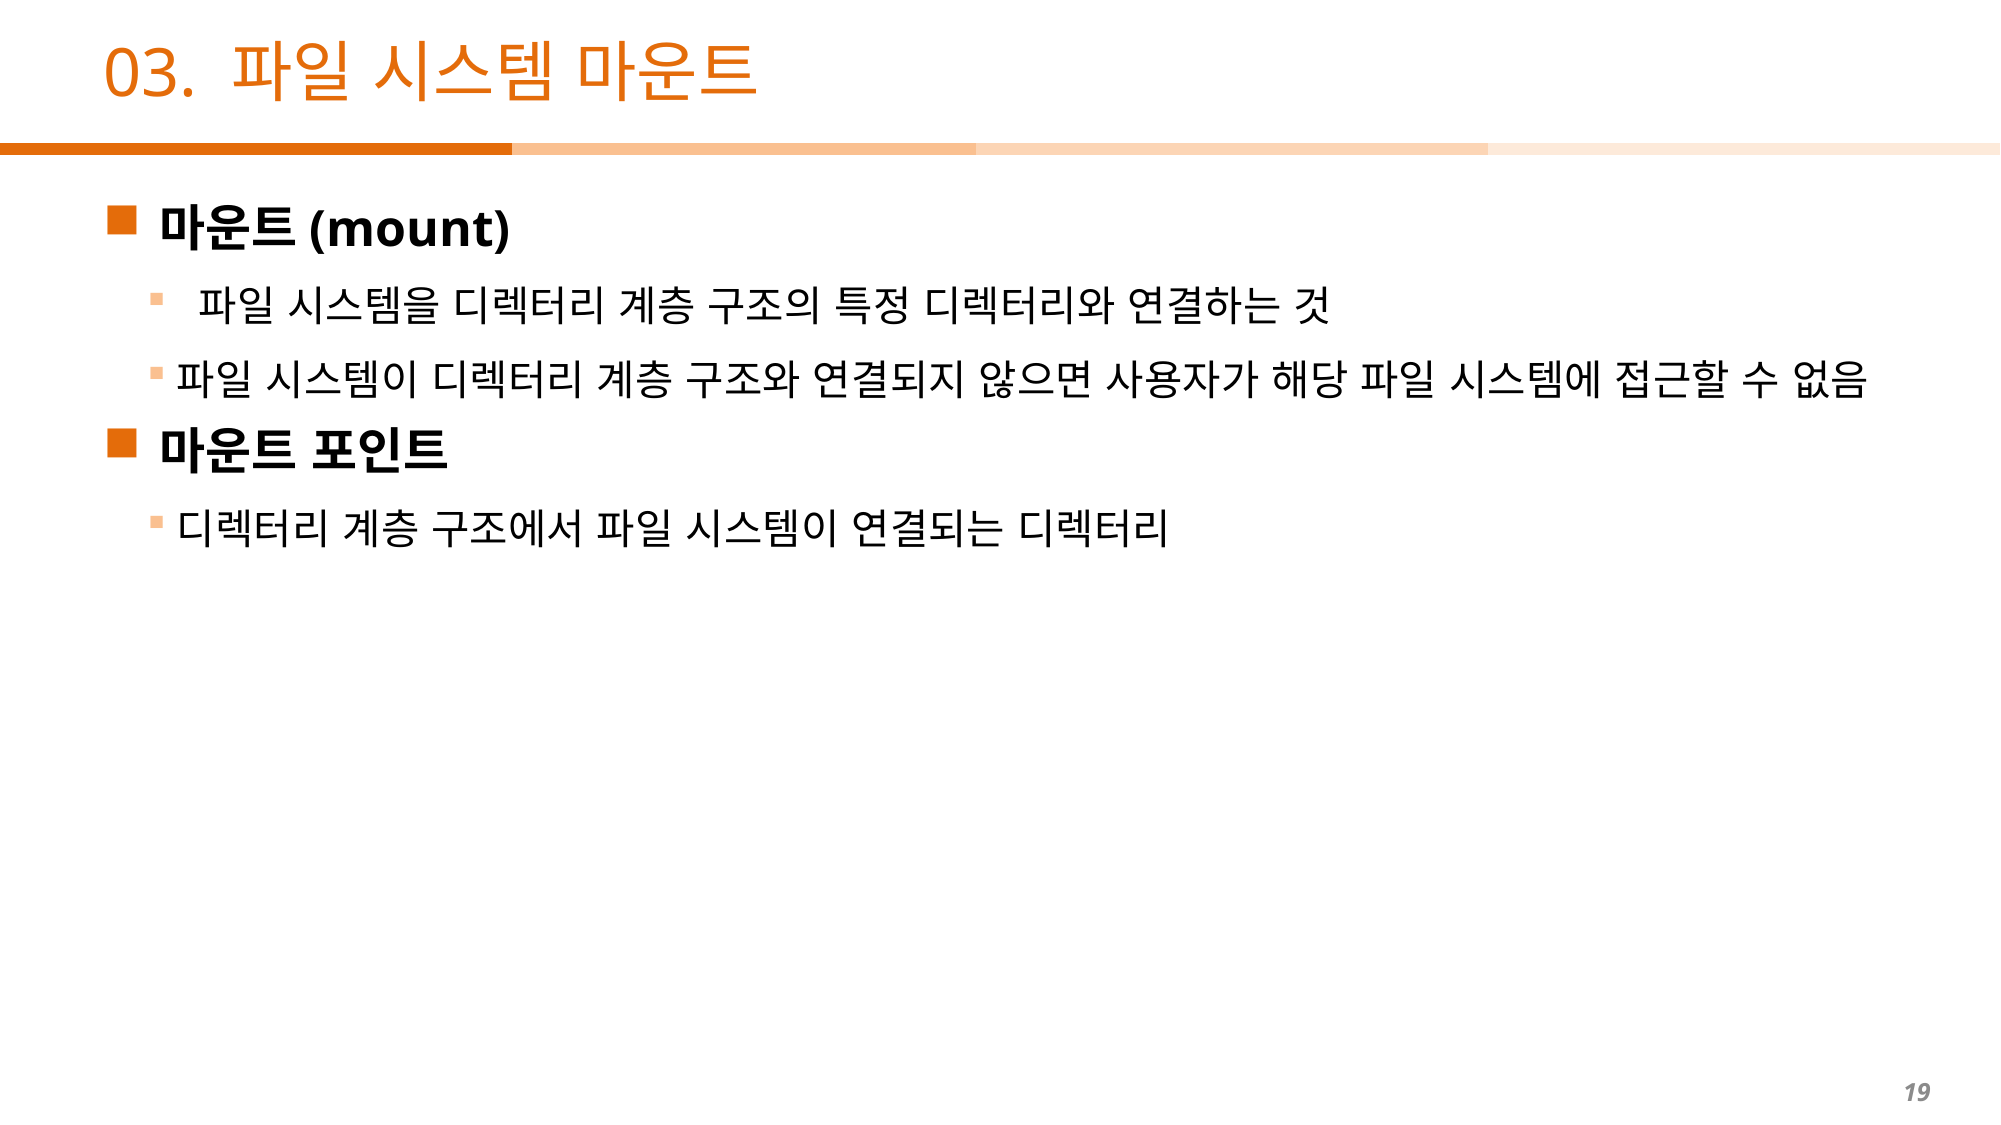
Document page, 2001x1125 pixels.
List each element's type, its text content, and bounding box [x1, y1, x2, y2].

title 03. 파일 시스템 마운트 [88, 18, 1920, 122]
list 마운트(mount) 파일 시스템을 디렉터리 계층 구조의 특정 디렉터리와 연결하는 것 파일 시스템이 디렉터리 계층 구조와 연결되지 않으면 사용자가 해당 파일 시스템에 접근할 수 없음 마운트 포인트 디렉터리 계층 구조에서 파일 시스템이 연결되는 디렉터리 [88, 176, 1920, 1083]
